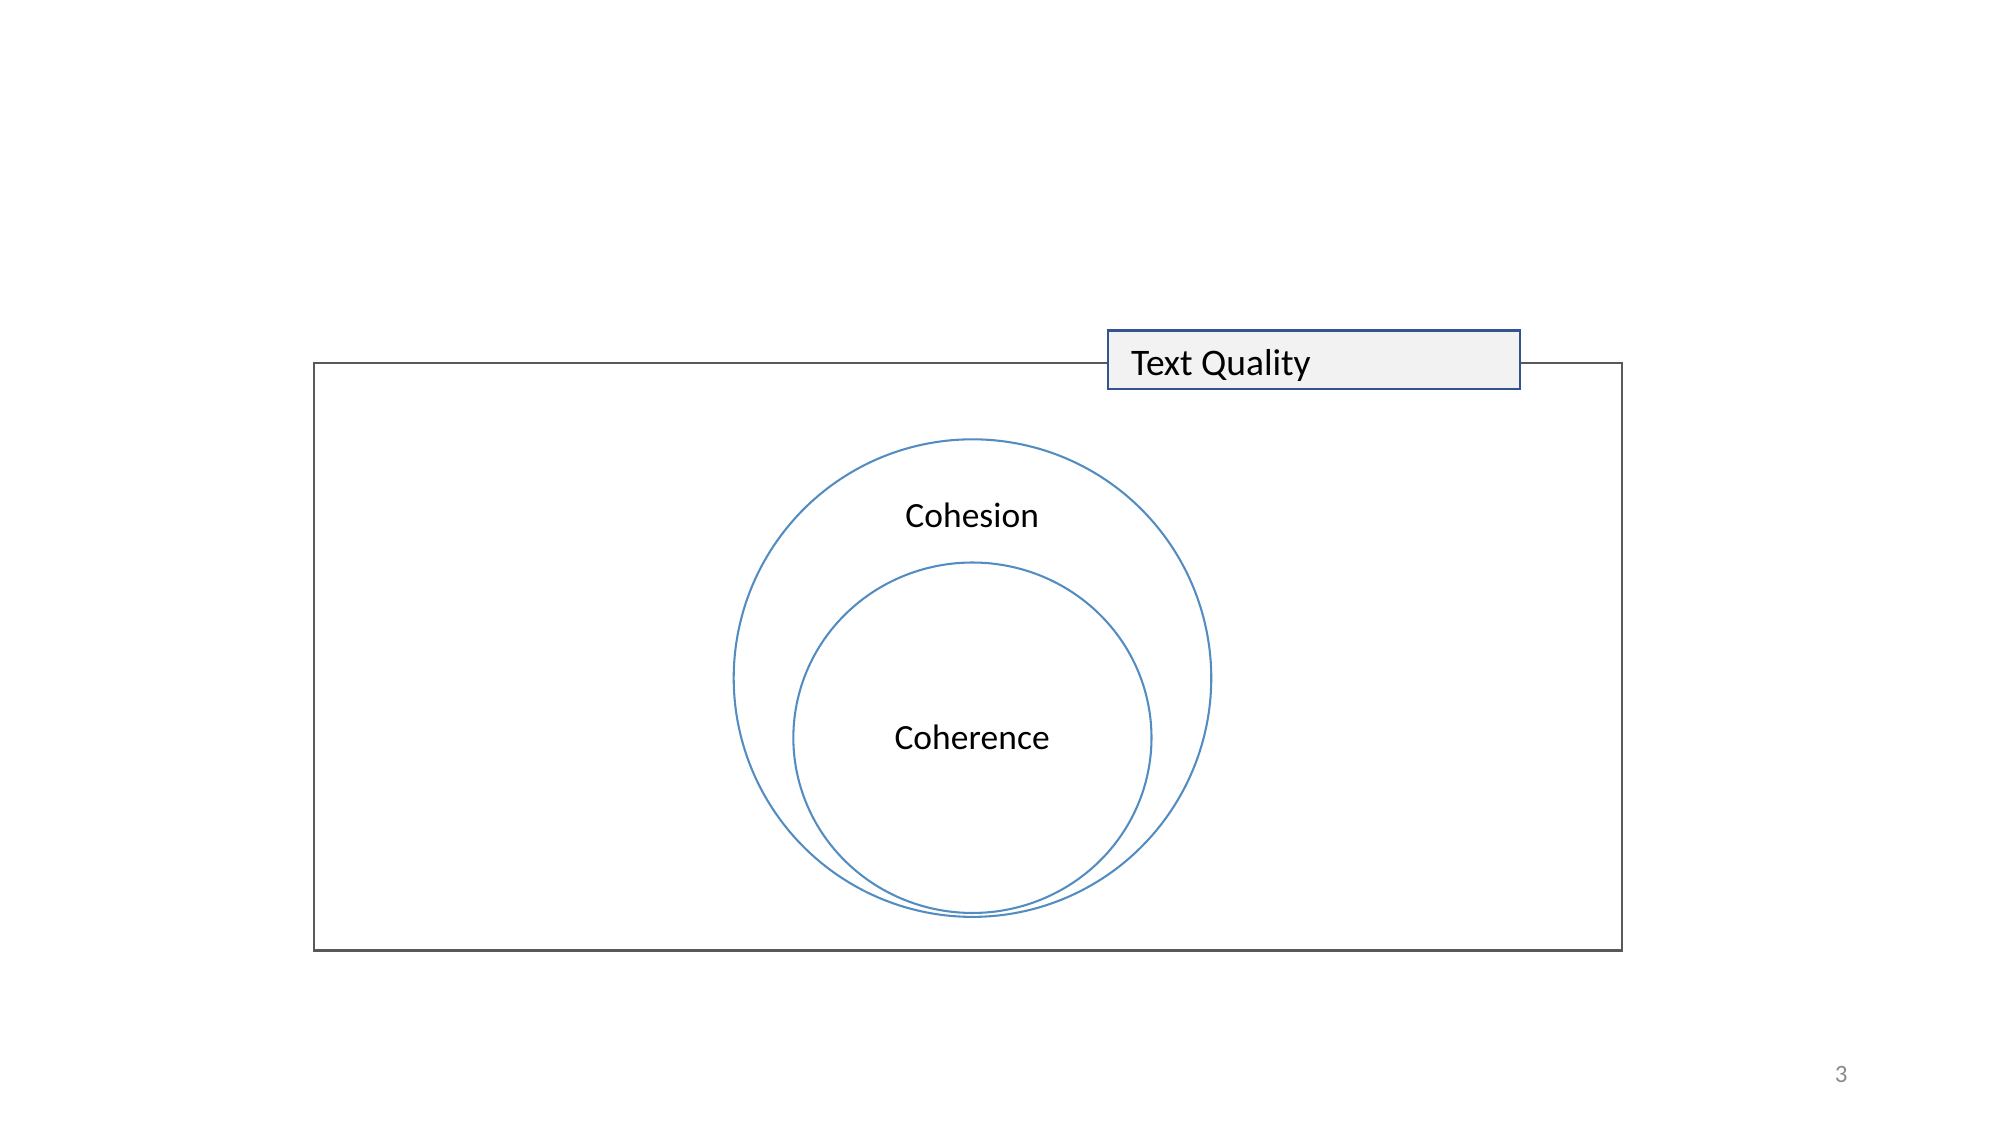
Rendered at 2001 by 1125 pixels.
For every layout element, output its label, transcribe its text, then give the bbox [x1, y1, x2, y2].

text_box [377, 439, 1568, 917]
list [137, 299, 1863, 1014]
slide_number 3 [1412, 1042, 1863, 1103]
